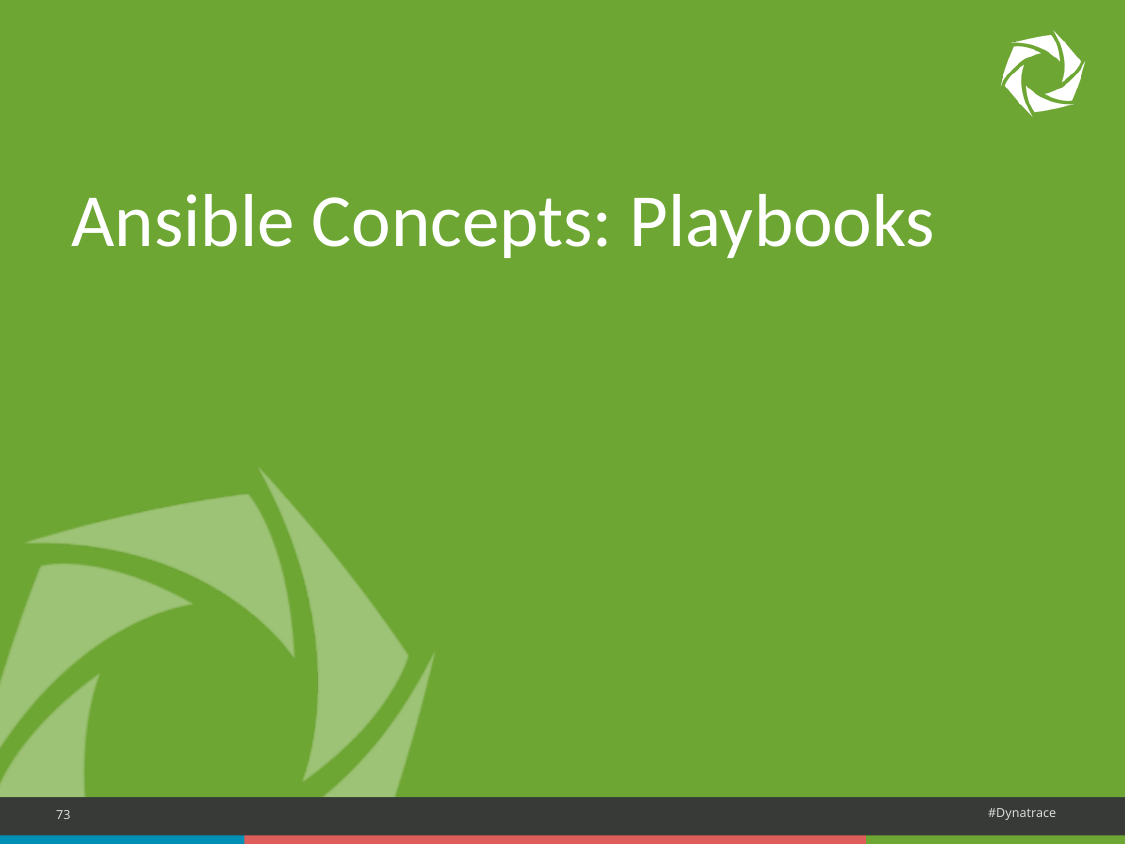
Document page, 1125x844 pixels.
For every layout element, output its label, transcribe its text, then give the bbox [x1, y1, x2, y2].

title Ansible Concepts: Playbooks [56, 30, 1069, 271]
